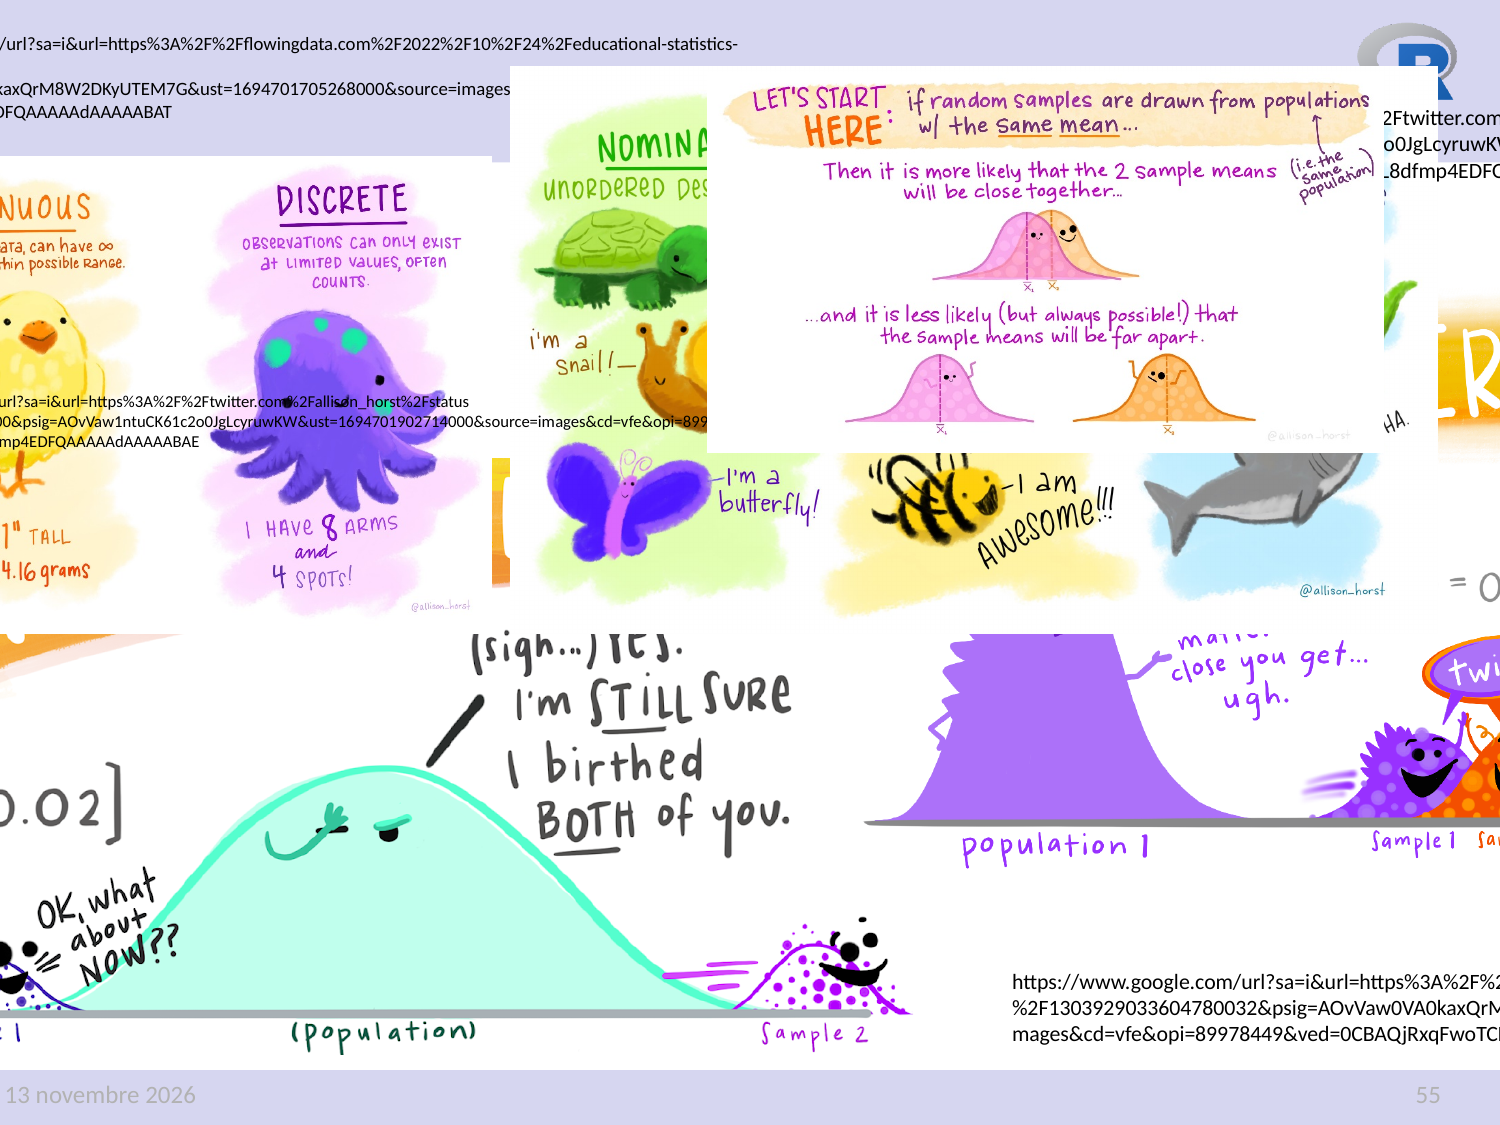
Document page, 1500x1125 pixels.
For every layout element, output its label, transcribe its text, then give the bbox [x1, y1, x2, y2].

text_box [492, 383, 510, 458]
text_box https://www.google.com/url?sa=i&url=https%3A%2F%2Fflowingdata.com%2F2022%2F10%2F24%2Feducational-statistics-illustrations%2F&psig=AOvVaw0VA0kaxQrM8W2DKyUTEM7G&ust=1694701705268000&source=images&cd=vfe&opi=89978449&ved=0CBAQjRxqFwoTCLi-5vnlp4EDFQAAAAAdAAAAABAT [0, 24, 794, 130]
footer [0, 1063, 1500, 1124]
picture [0, 22, 1500, 1055]
text_box https://www.google.com/url?sa=i&url=https%3A%2F%2Ftwitter.com%2Fallison_horst%2Fstatus%2F1216411207223009280&psig=AOvVaw1ntuCK61c2o0JgLcyruwKW&ust=1694701902714000&source=images&cd=vfe&opi=89978449&ved=0CBAQjRxqFwoTCMiL8dfmp4EDFQAAAAAdAAAAABAJ [1438, 96, 1500, 190]
text_box https://www.google.com/url?sa=i&url=https%3A%2F%2Ftwitter.com%2Fallison_horst%2Fstatus%2F1303929033604780032&psig=AOvVaw0VA0kaxQrM8W2DKyUTEM7G&ust=1694701705268000&source=images&cd=vfe&opi=89978449&ved=0CBAQjRxqFwoTCLi-5vnlp4EDFQAAAAAdAAAAABAb [997, 959, 1500, 1054]
